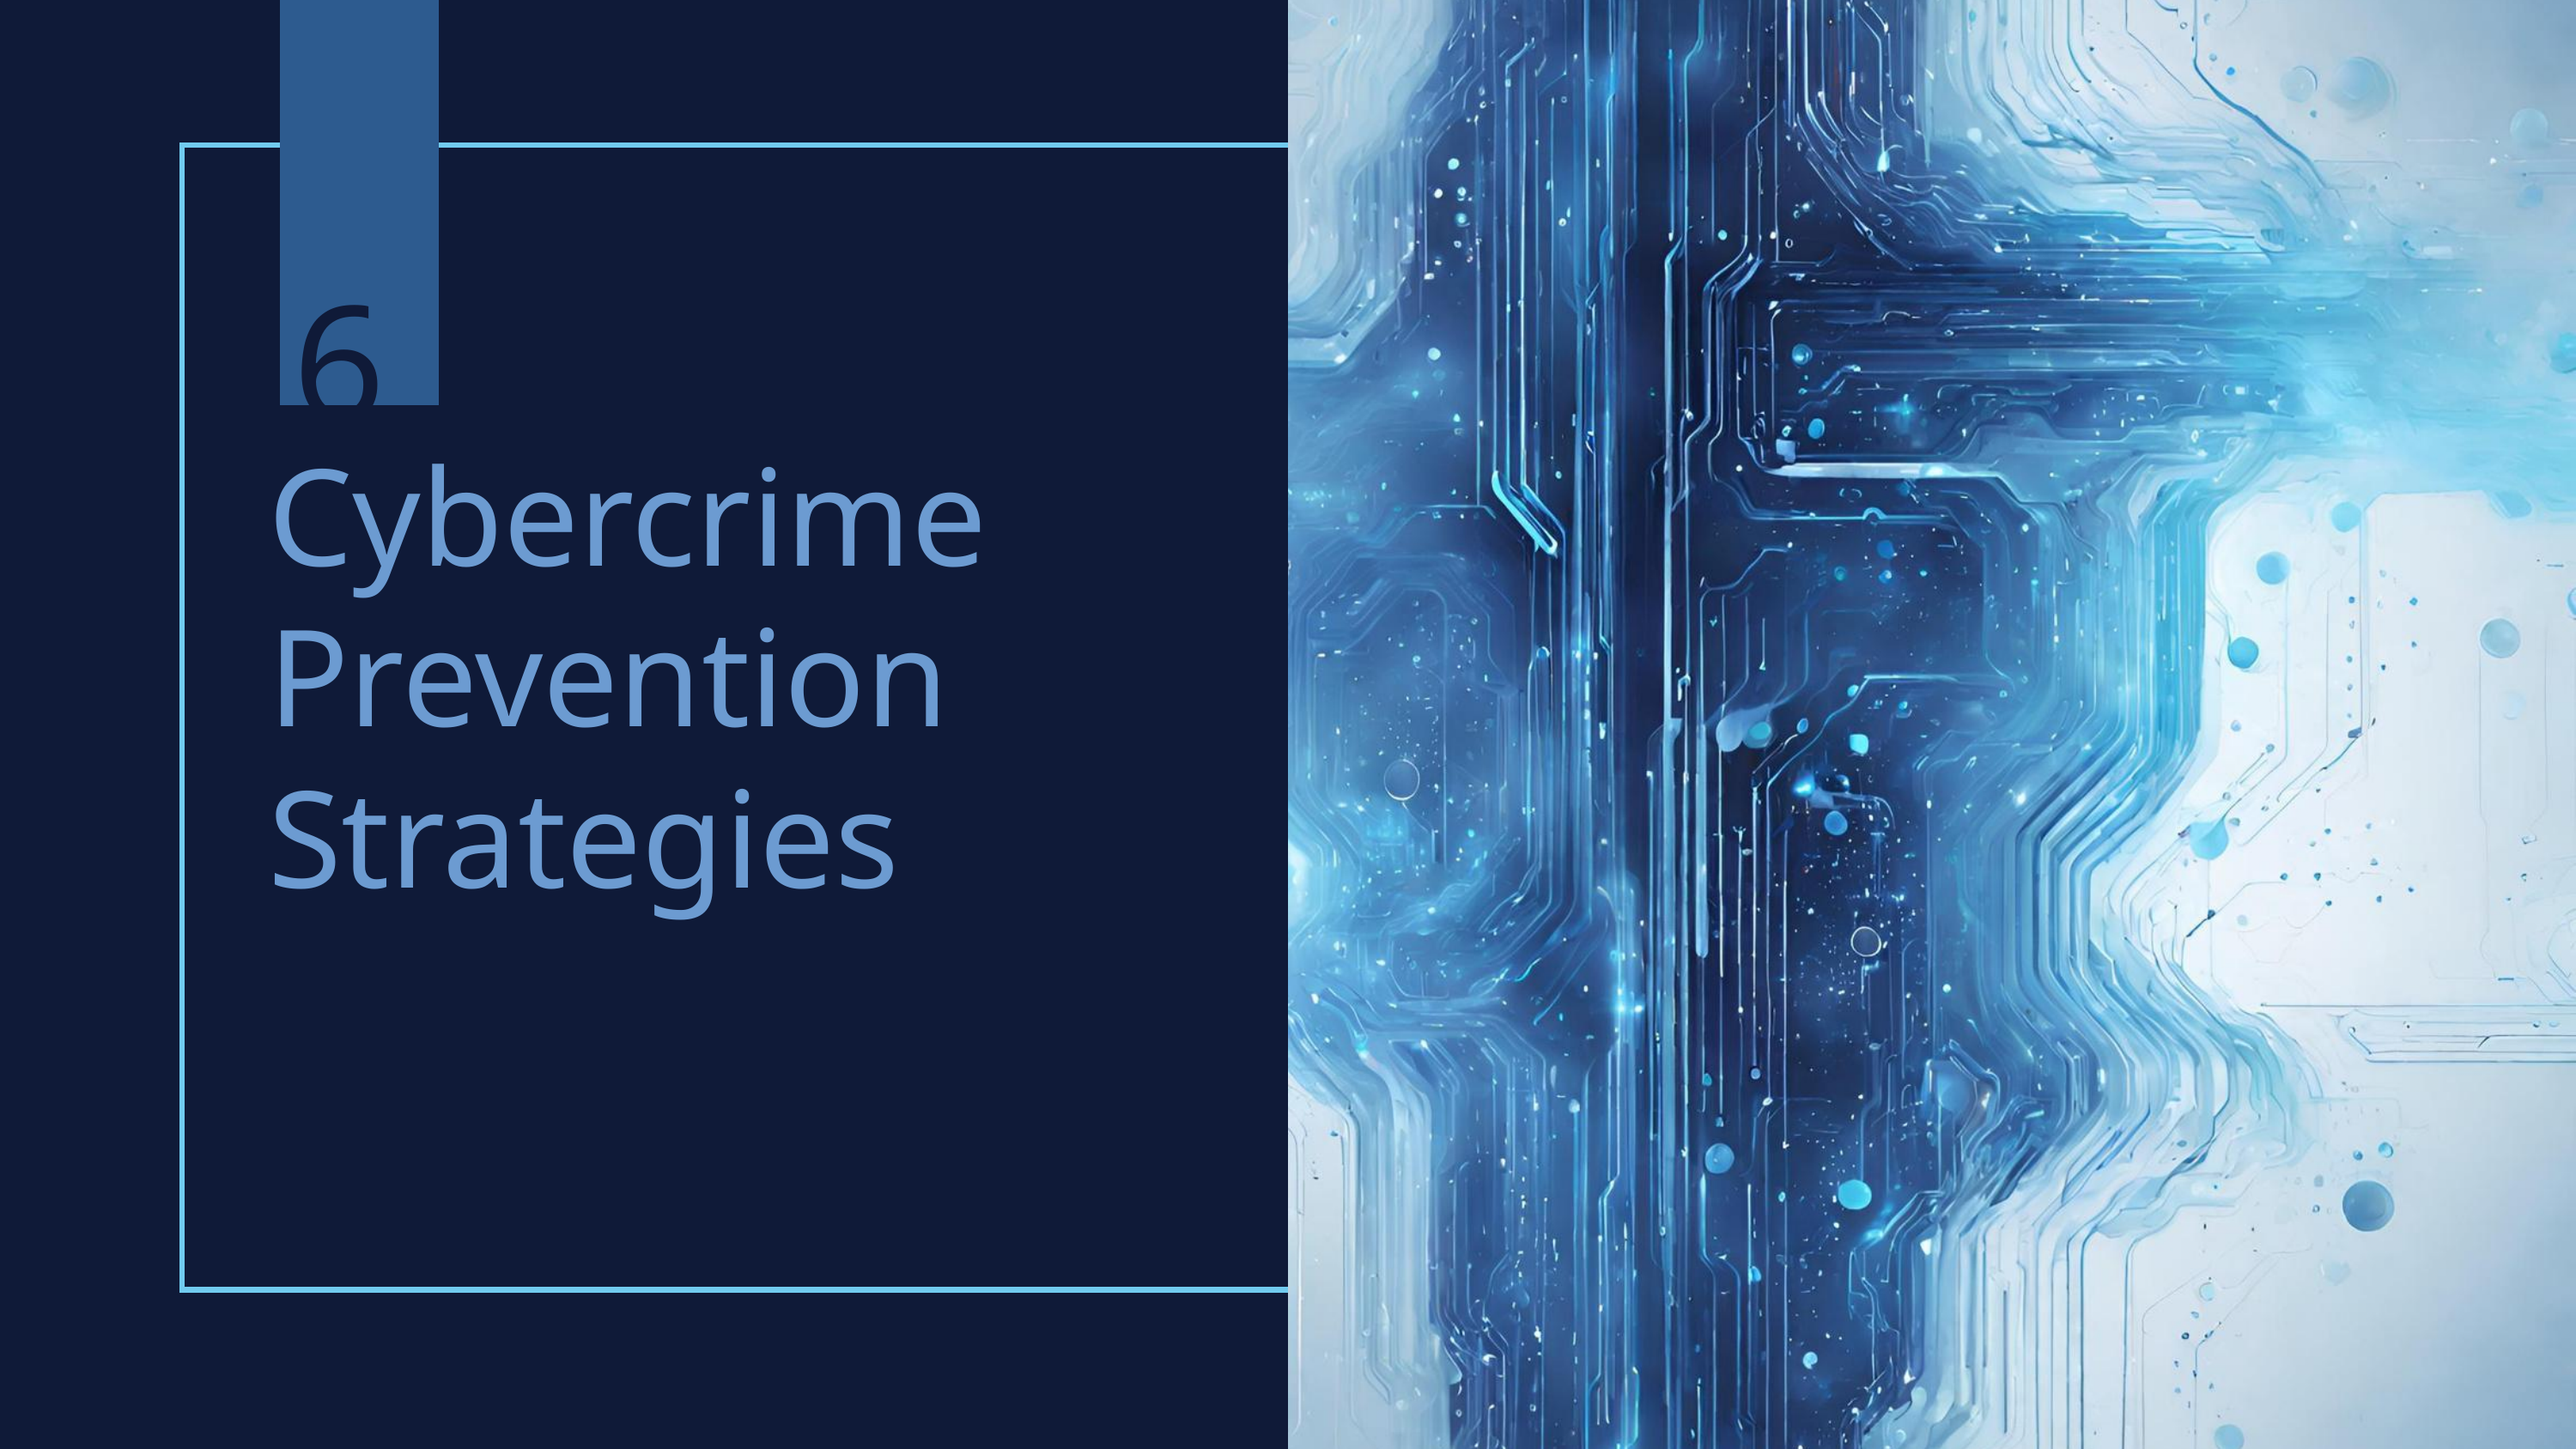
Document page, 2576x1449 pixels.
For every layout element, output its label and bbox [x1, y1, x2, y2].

text_box [280, 0, 715, 405]
text_box [181, 118, 1283, 1290]
picture [1287, 0, 2576, 1449]
